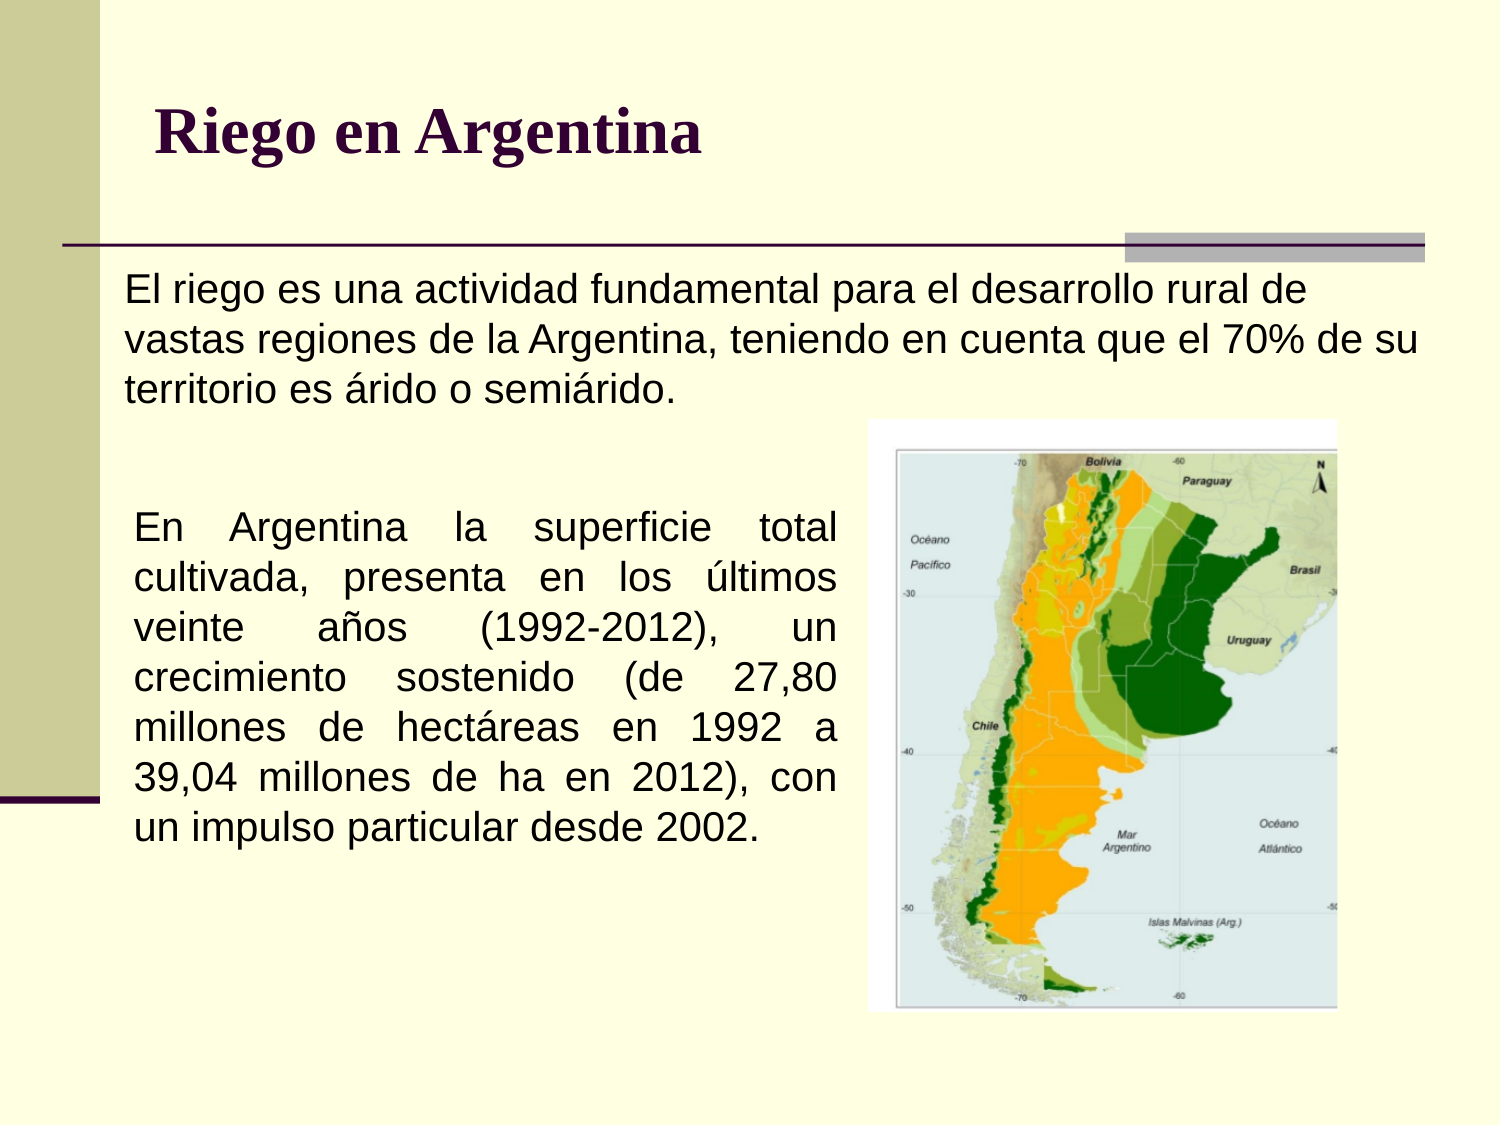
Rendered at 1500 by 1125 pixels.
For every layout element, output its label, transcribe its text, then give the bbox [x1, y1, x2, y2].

text_box El riego es una actividad fundamental para el desarrollo rural de vastas regiones de la Argentina, teniendo en cuenta que el 70% de su territorio es árido o semiárido. [109, 254, 1445, 420]
picture [867, 418, 1338, 1013]
text_box En Argentina la superficie total cultivada, presenta en los últimos veinte años (1992-2012), un crecimiento sostenido (de 27,80 millones de hectáreas en 1992 a 39,04 millones de ha en 2012), con un impulso particular desde 2002. [118, 491, 853, 858]
text_box Riego en Argentina [139, 2, 1415, 252]
